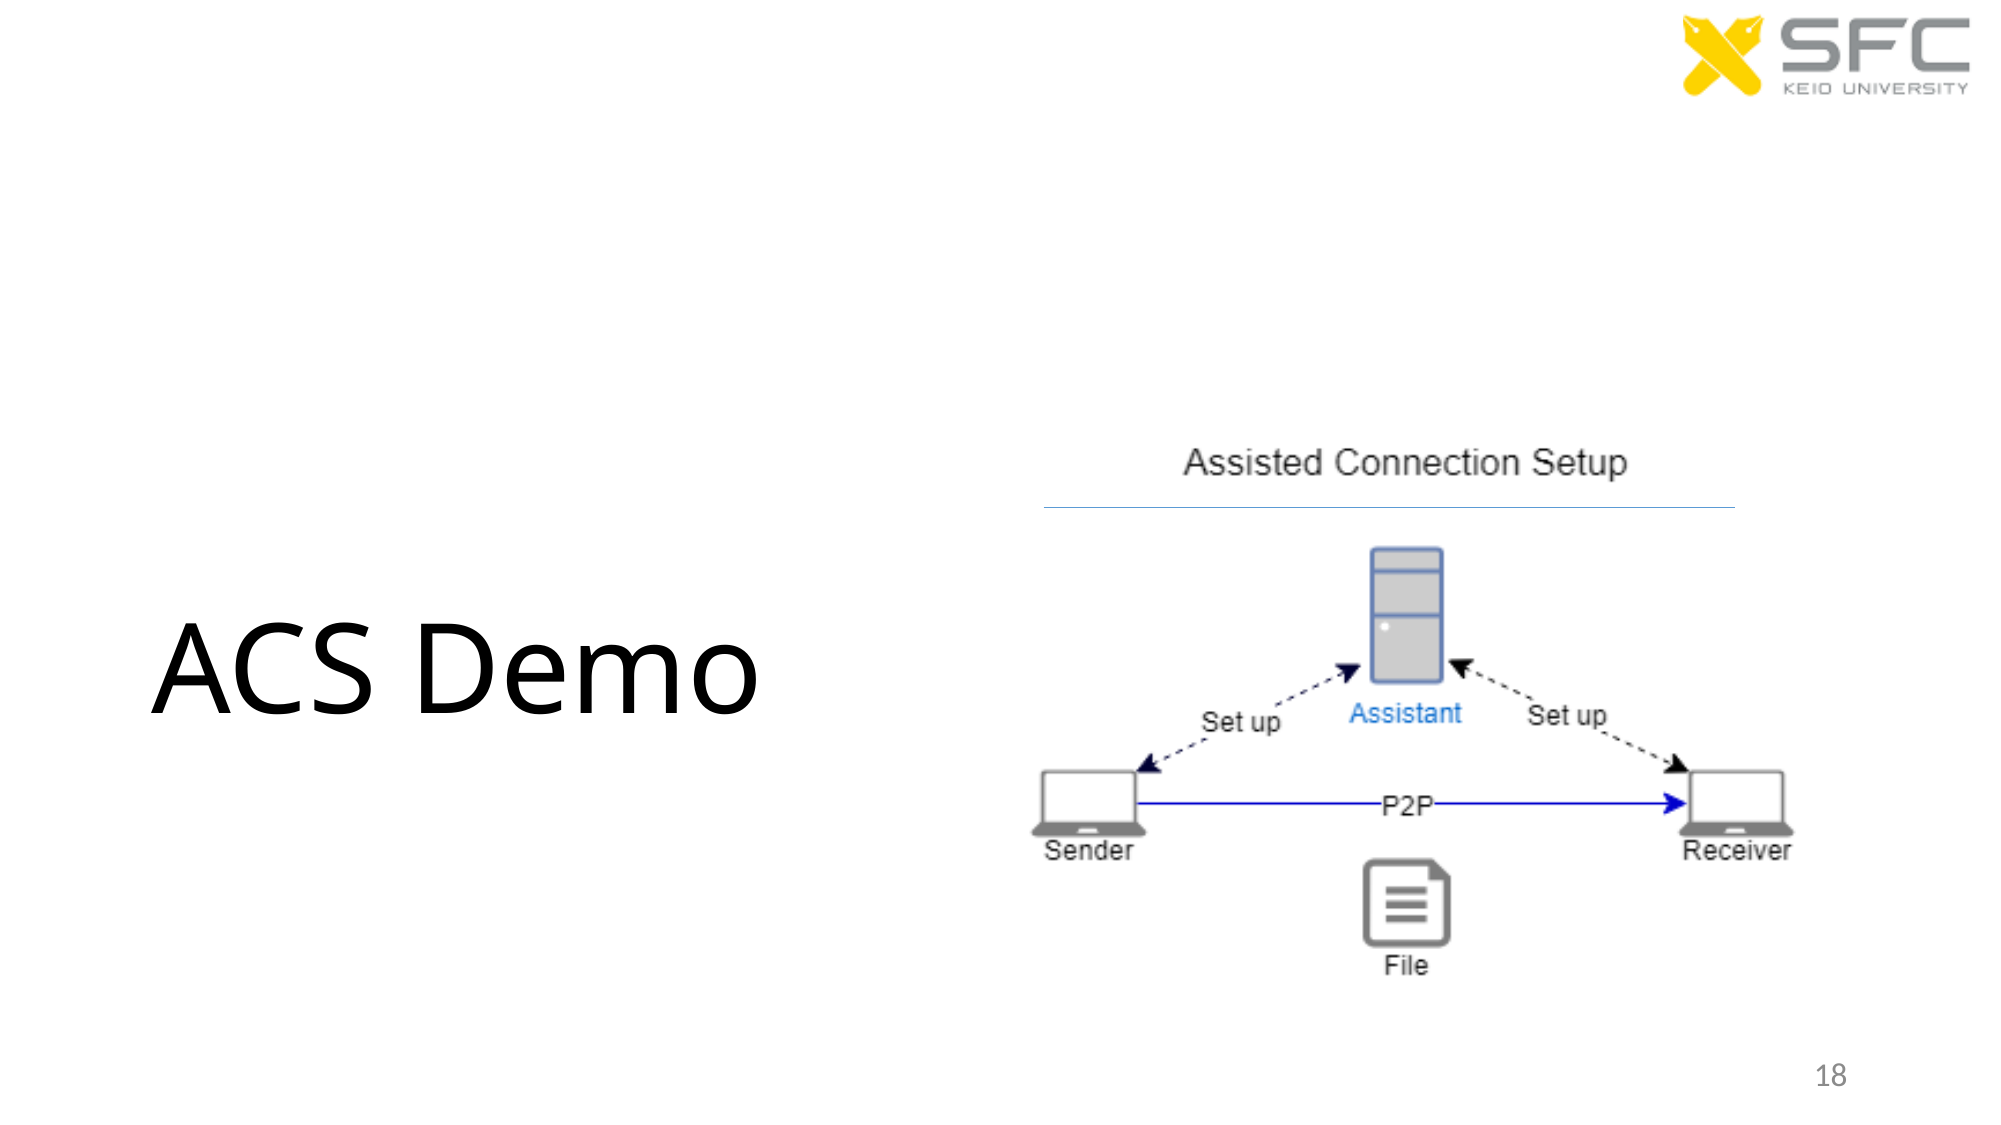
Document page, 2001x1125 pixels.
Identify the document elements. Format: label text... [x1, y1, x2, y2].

title ACS Demo [136, 280, 1862, 749]
picture [1683, 11, 1982, 104]
picture [1019, 427, 1806, 991]
slide_number 18 [1412, 1042, 1863, 1103]
